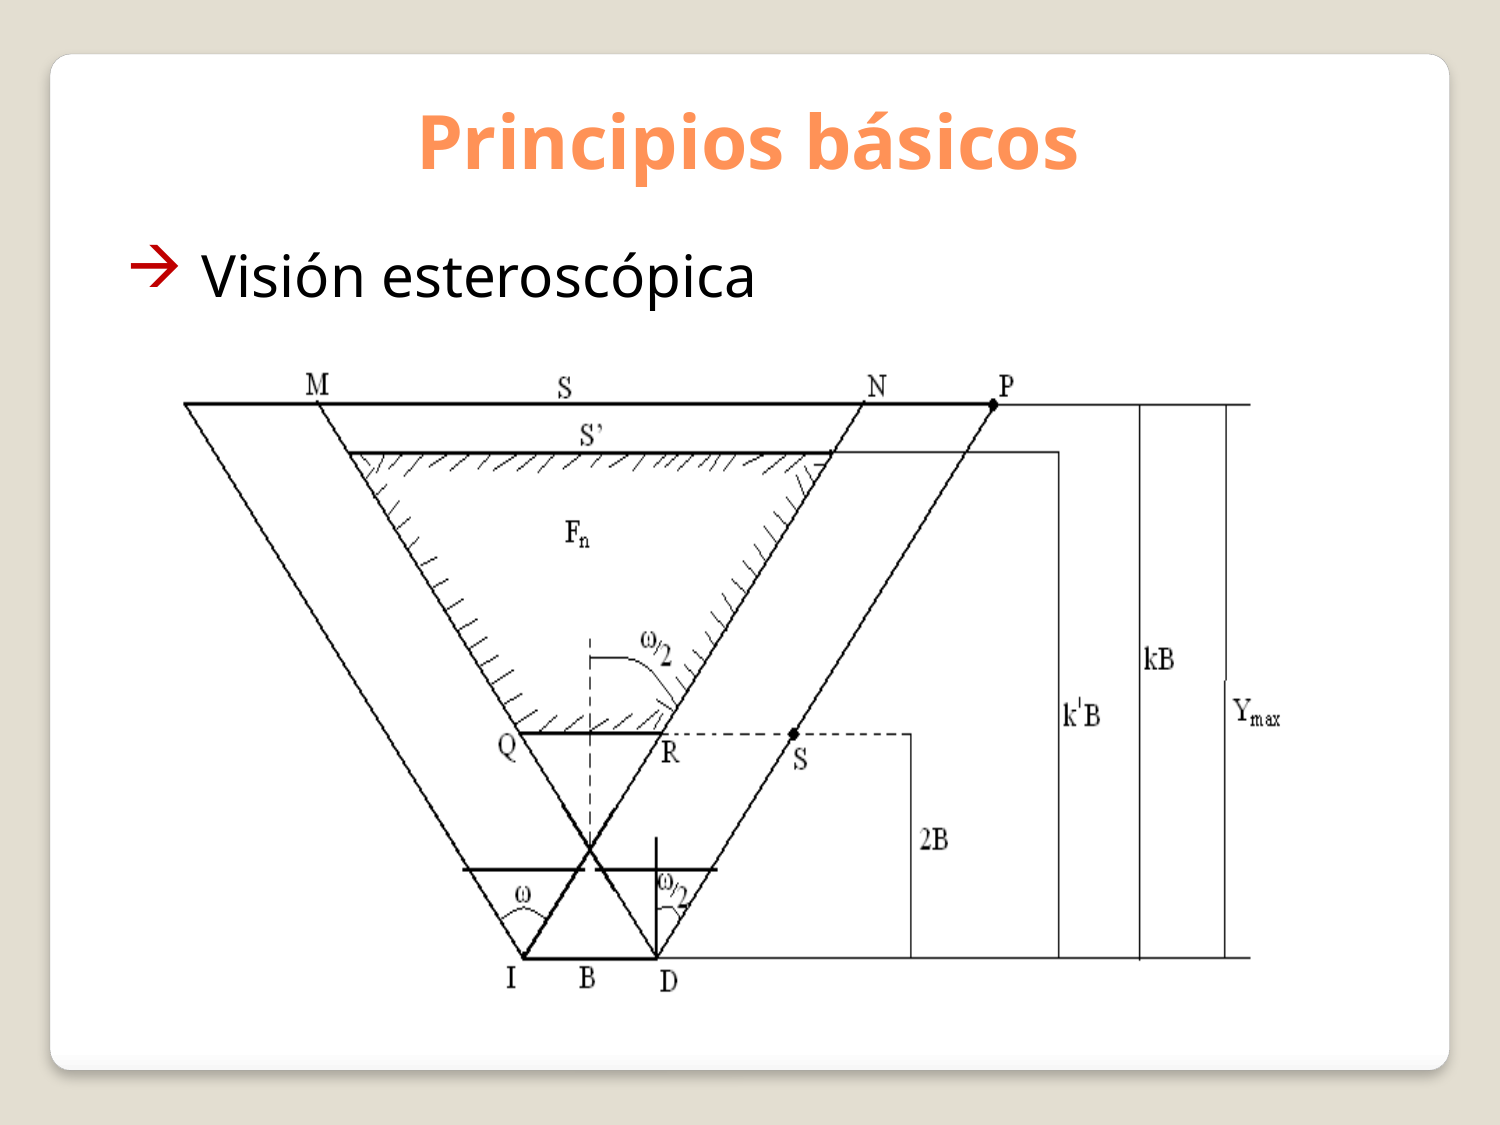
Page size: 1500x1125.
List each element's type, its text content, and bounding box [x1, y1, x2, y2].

title Principios básicos [76, 78, 1420, 192]
text_box Visión esteroscópica [112, 231, 1400, 317]
picture [170, 357, 1287, 1003]
